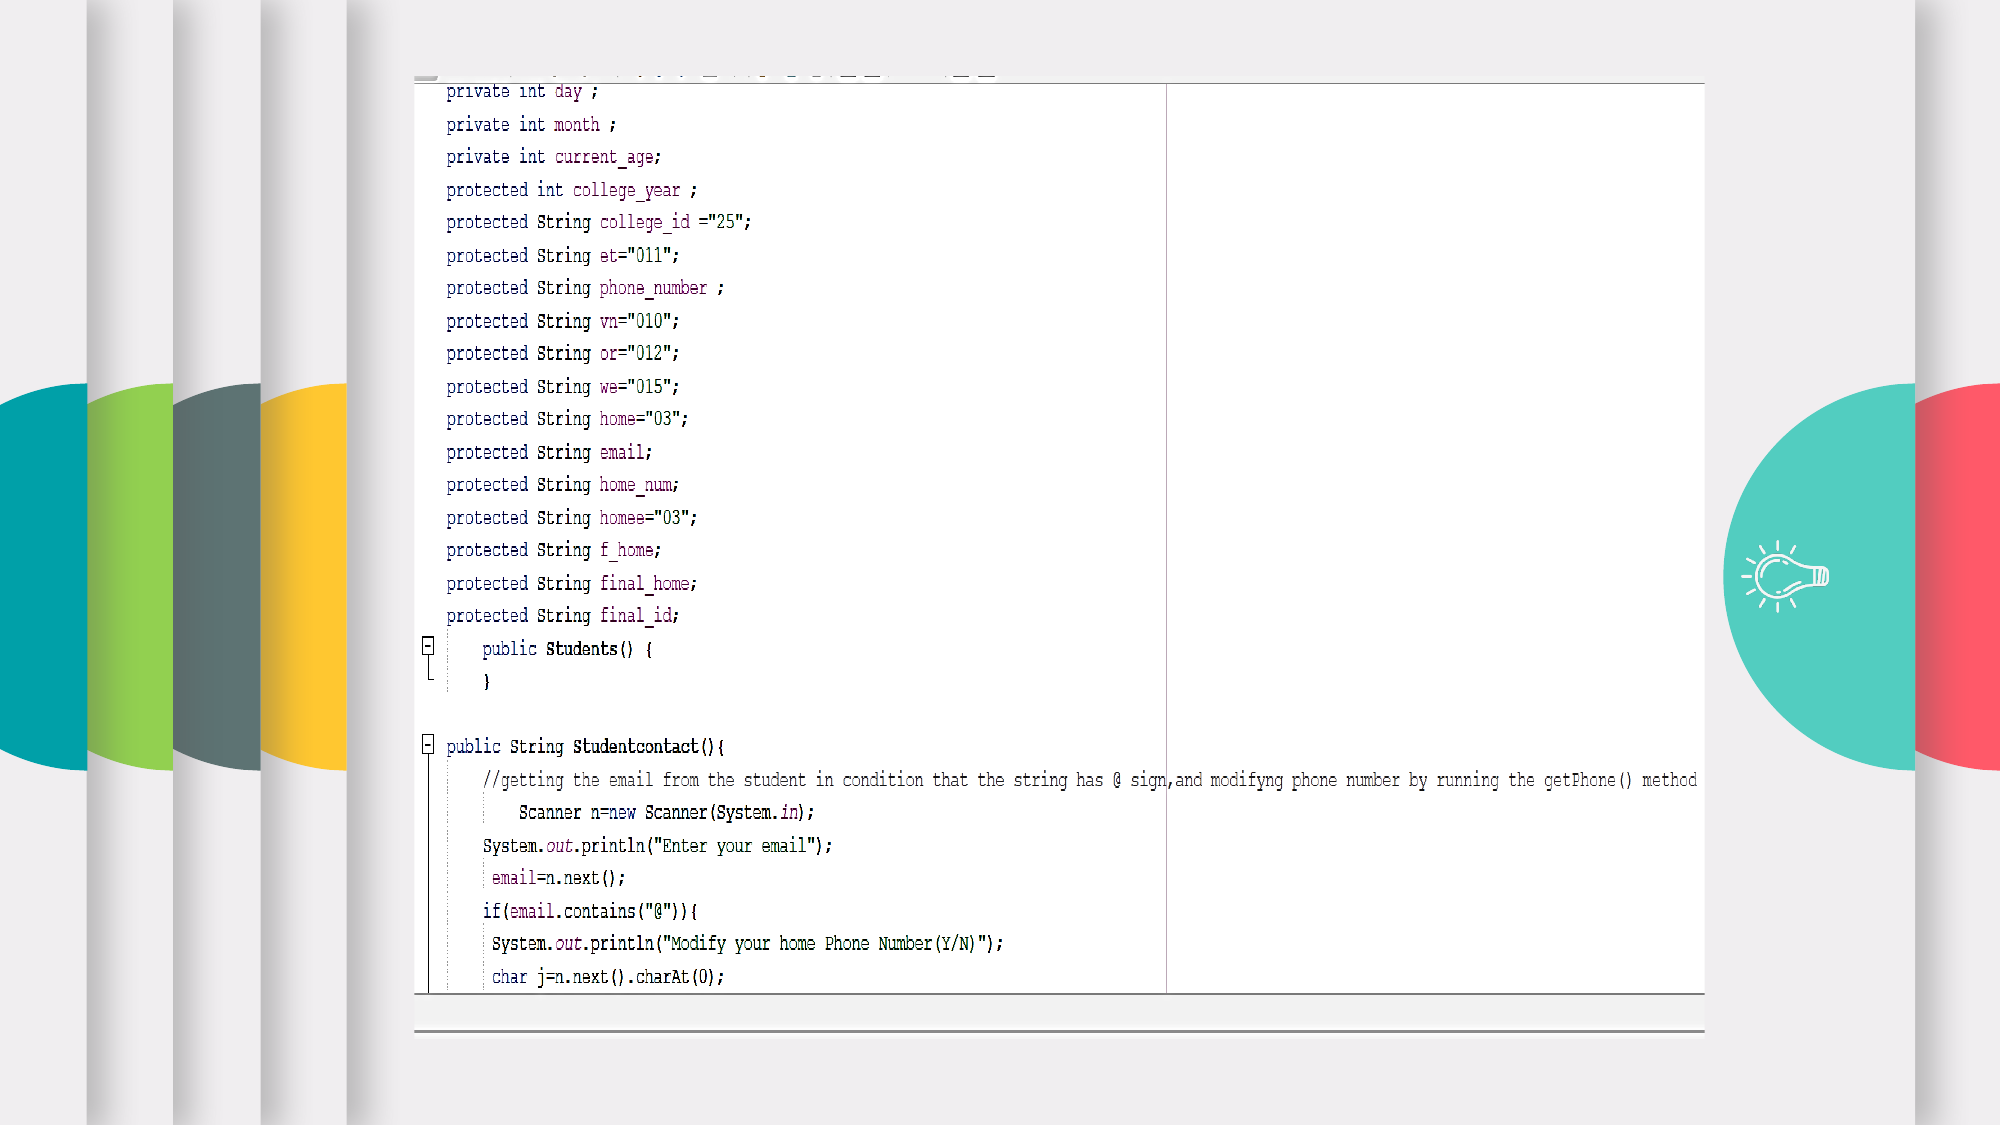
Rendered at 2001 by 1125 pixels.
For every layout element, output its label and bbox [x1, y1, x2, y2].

text_box [0, 0, 88, 1125]
text_box [173, 0, 261, 1125]
text_box [347, 0, 1916, 1125]
text_box [1916, 0, 2000, 1125]
picture [414, 76, 1705, 1040]
text_box [261, 0, 347, 1125]
text_box [88, 0, 173, 1125]
